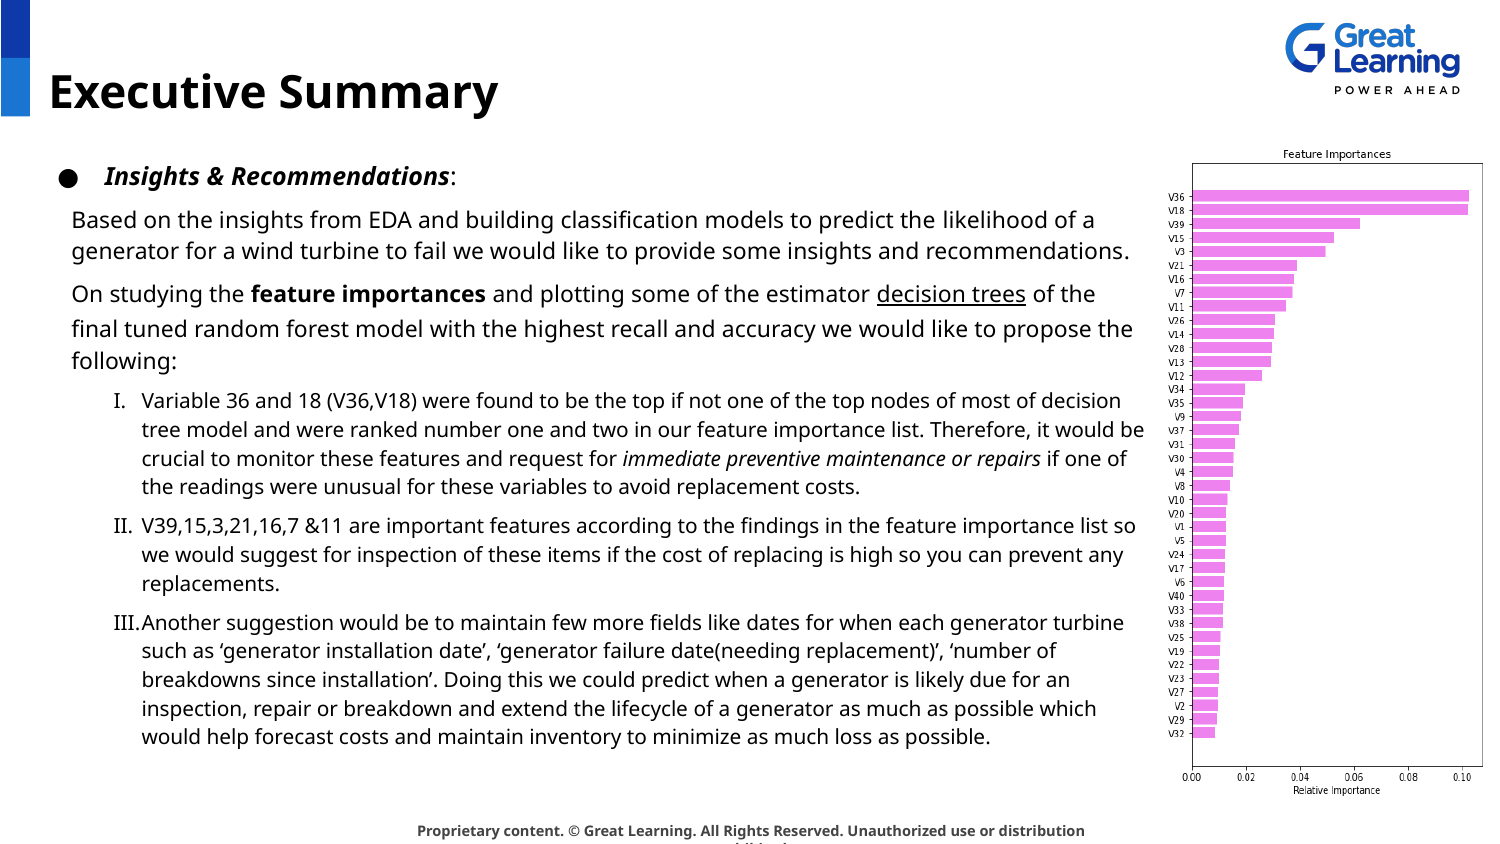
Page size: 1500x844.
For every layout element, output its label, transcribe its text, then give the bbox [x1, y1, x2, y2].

picture [1258, 11, 1487, 106]
picture [1161, 141, 1489, 797]
list Insights & Recommendations: Based on the insights from EDA and building classification models to predict the likelihood of a generator for a wind turbine to fail we would like to provide some insights and recommendations. On studying the feature importances and plotting some of the estimator decision trees of the final tuned random forest model with the highest recall and accuracy we would like to propose the following: Variable 36 and 18 (V36,V18) were found to be the top if not one of the top nodes of most of decision tree model and were ranked number one and two in our feature importance list. Therefore, it would be crucial to monitor these features and request for immediate preventive maintenance or repairs if one of the readings were unusual for these variables to avoid replacement costs. V39,15,3,21,16,7 &11 are important features according to the findings in the feature importance list so we would suggest for inspection of these items if the cost of replacing is high so you can prevent any replacements. Another suggestion would be to maintain few more fields like dates for when each generator turbine such as ‘generator installation date’, ‘generator failure date(needing replacement)’, ‘number of breakdowns since installation’. Doing this we could predict when a generator is likely due for an inspection, repair or breakdown and extend the lifecycle of a generator as much as possible which would help forecast costs and maintain inventory to minimize as much loss as possible. [33, 141, 1163, 807]
title Executive Summary [33, 47, 1431, 141]
